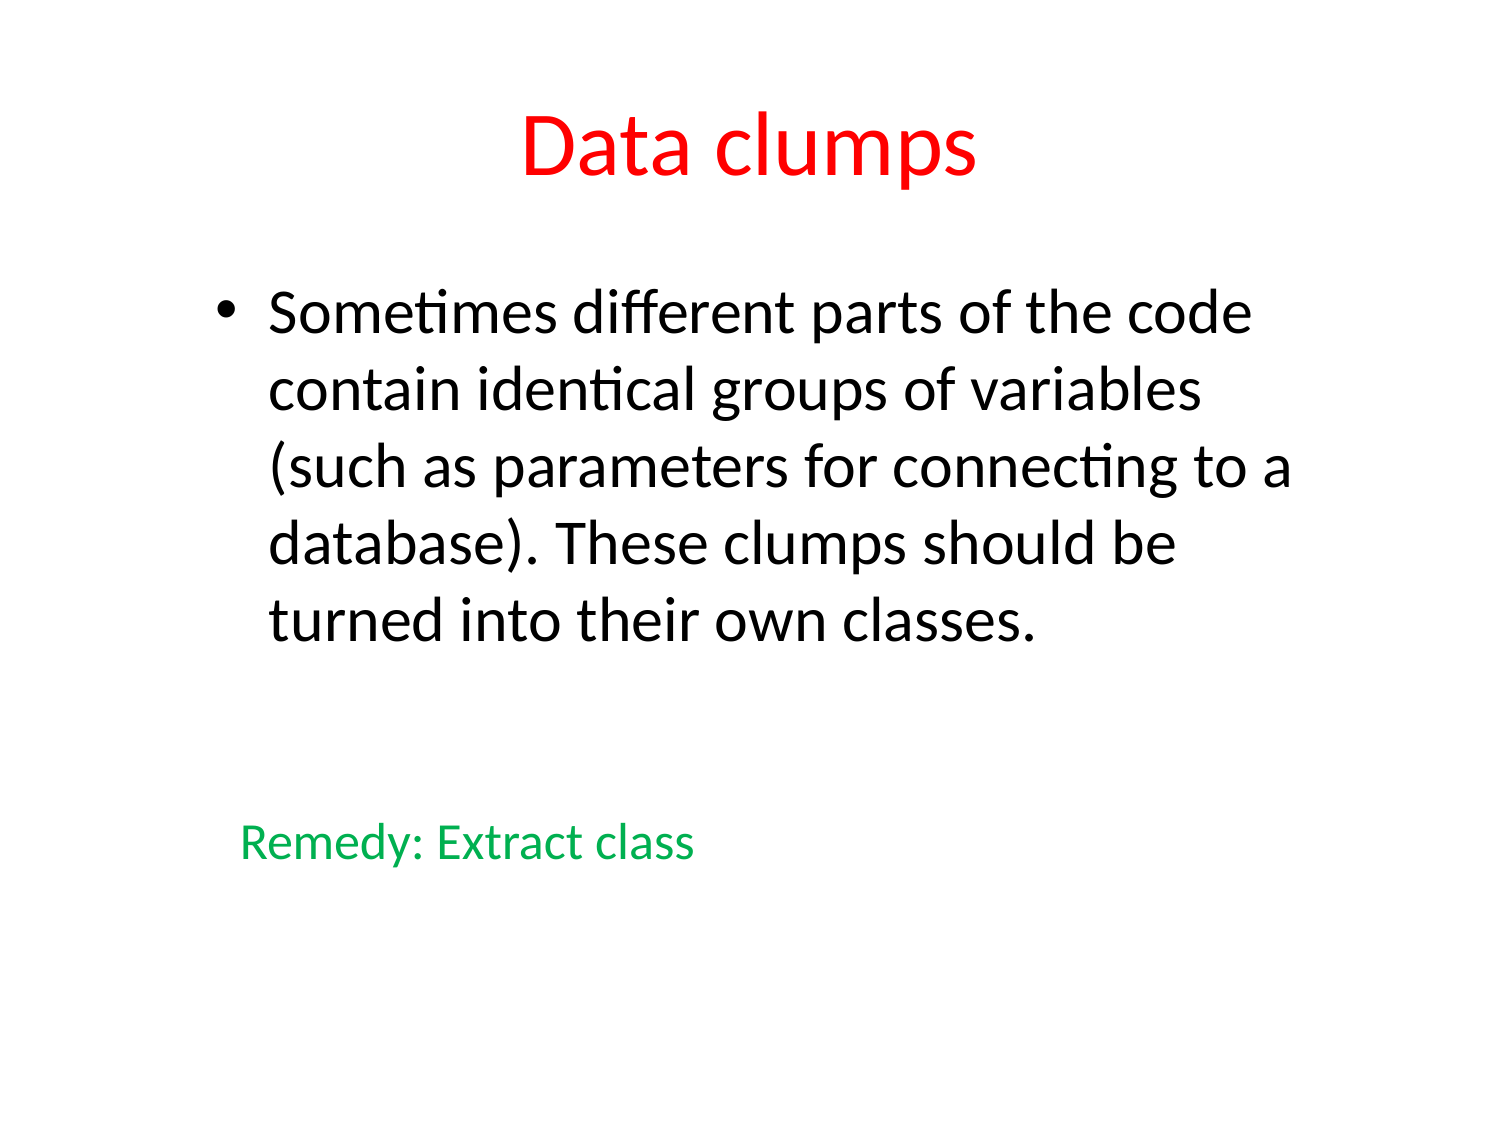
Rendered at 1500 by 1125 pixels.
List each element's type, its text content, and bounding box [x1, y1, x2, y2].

text_box Remedy: Extract class [224, 799, 1275, 878]
title Data clumps [75, 45, 1425, 233]
list Sometimes different parts of the code contain identical groups of variables (such as parameters for connecting to a database). These clumps should be turned into their own classes. [200, 262, 1363, 663]
